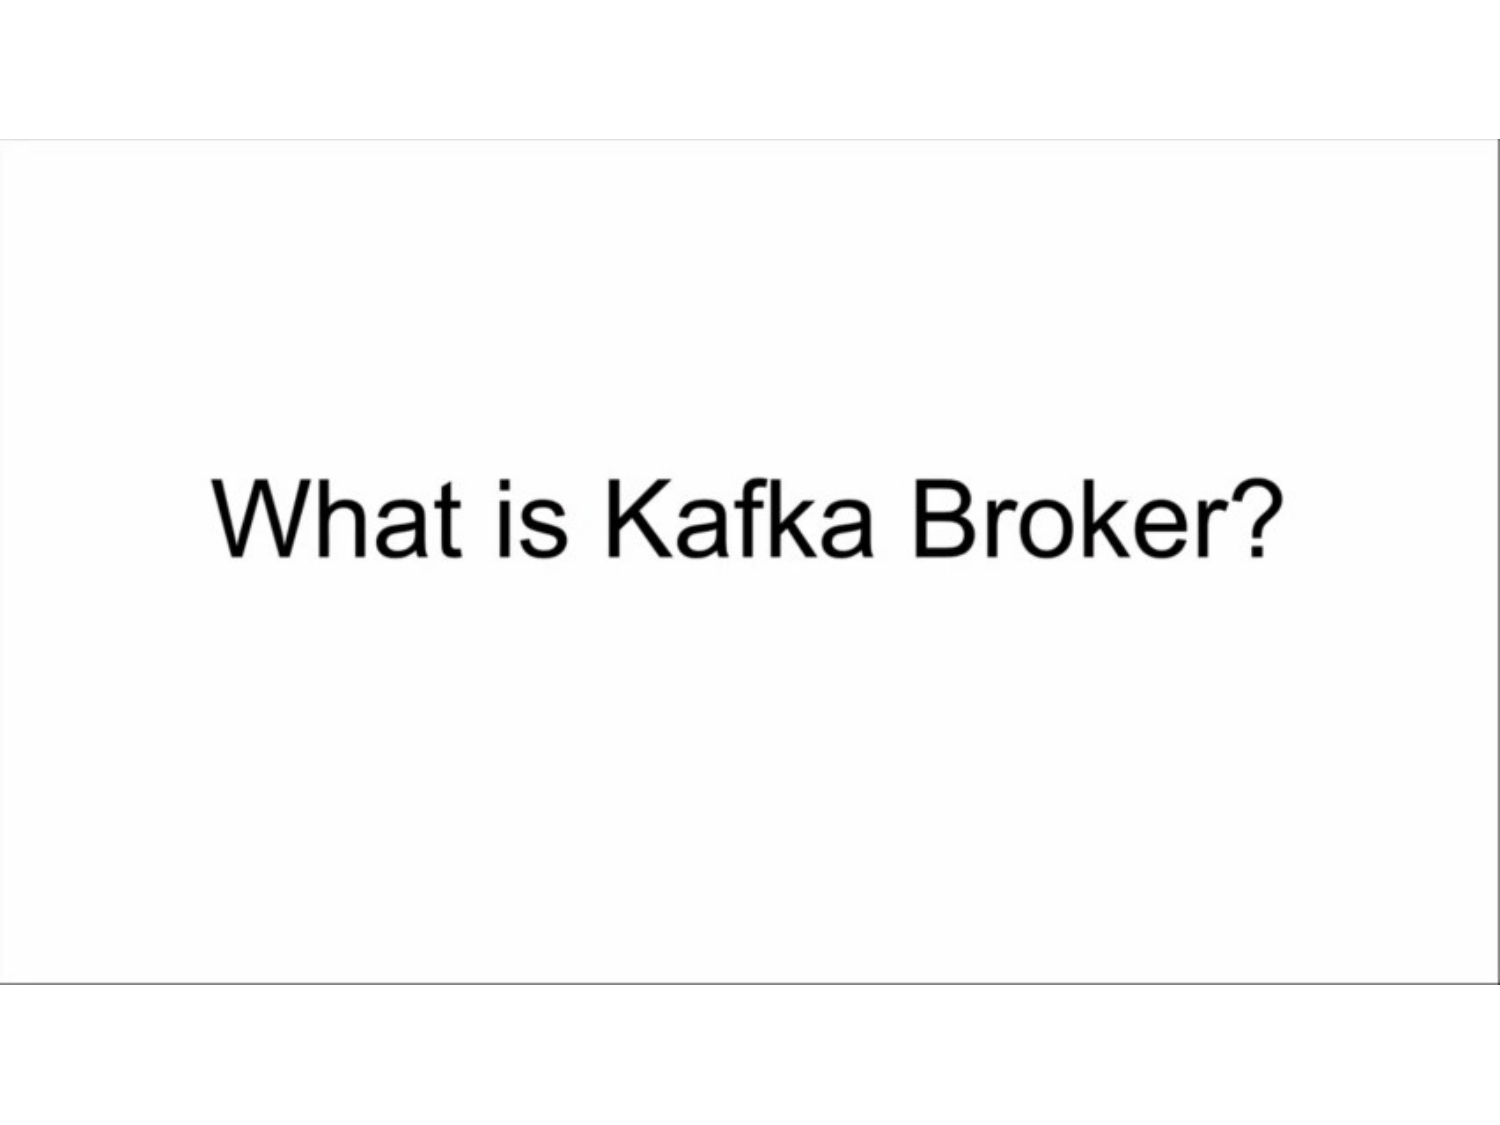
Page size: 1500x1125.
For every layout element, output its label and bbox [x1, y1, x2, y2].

picture [0, 139, 1500, 986]
